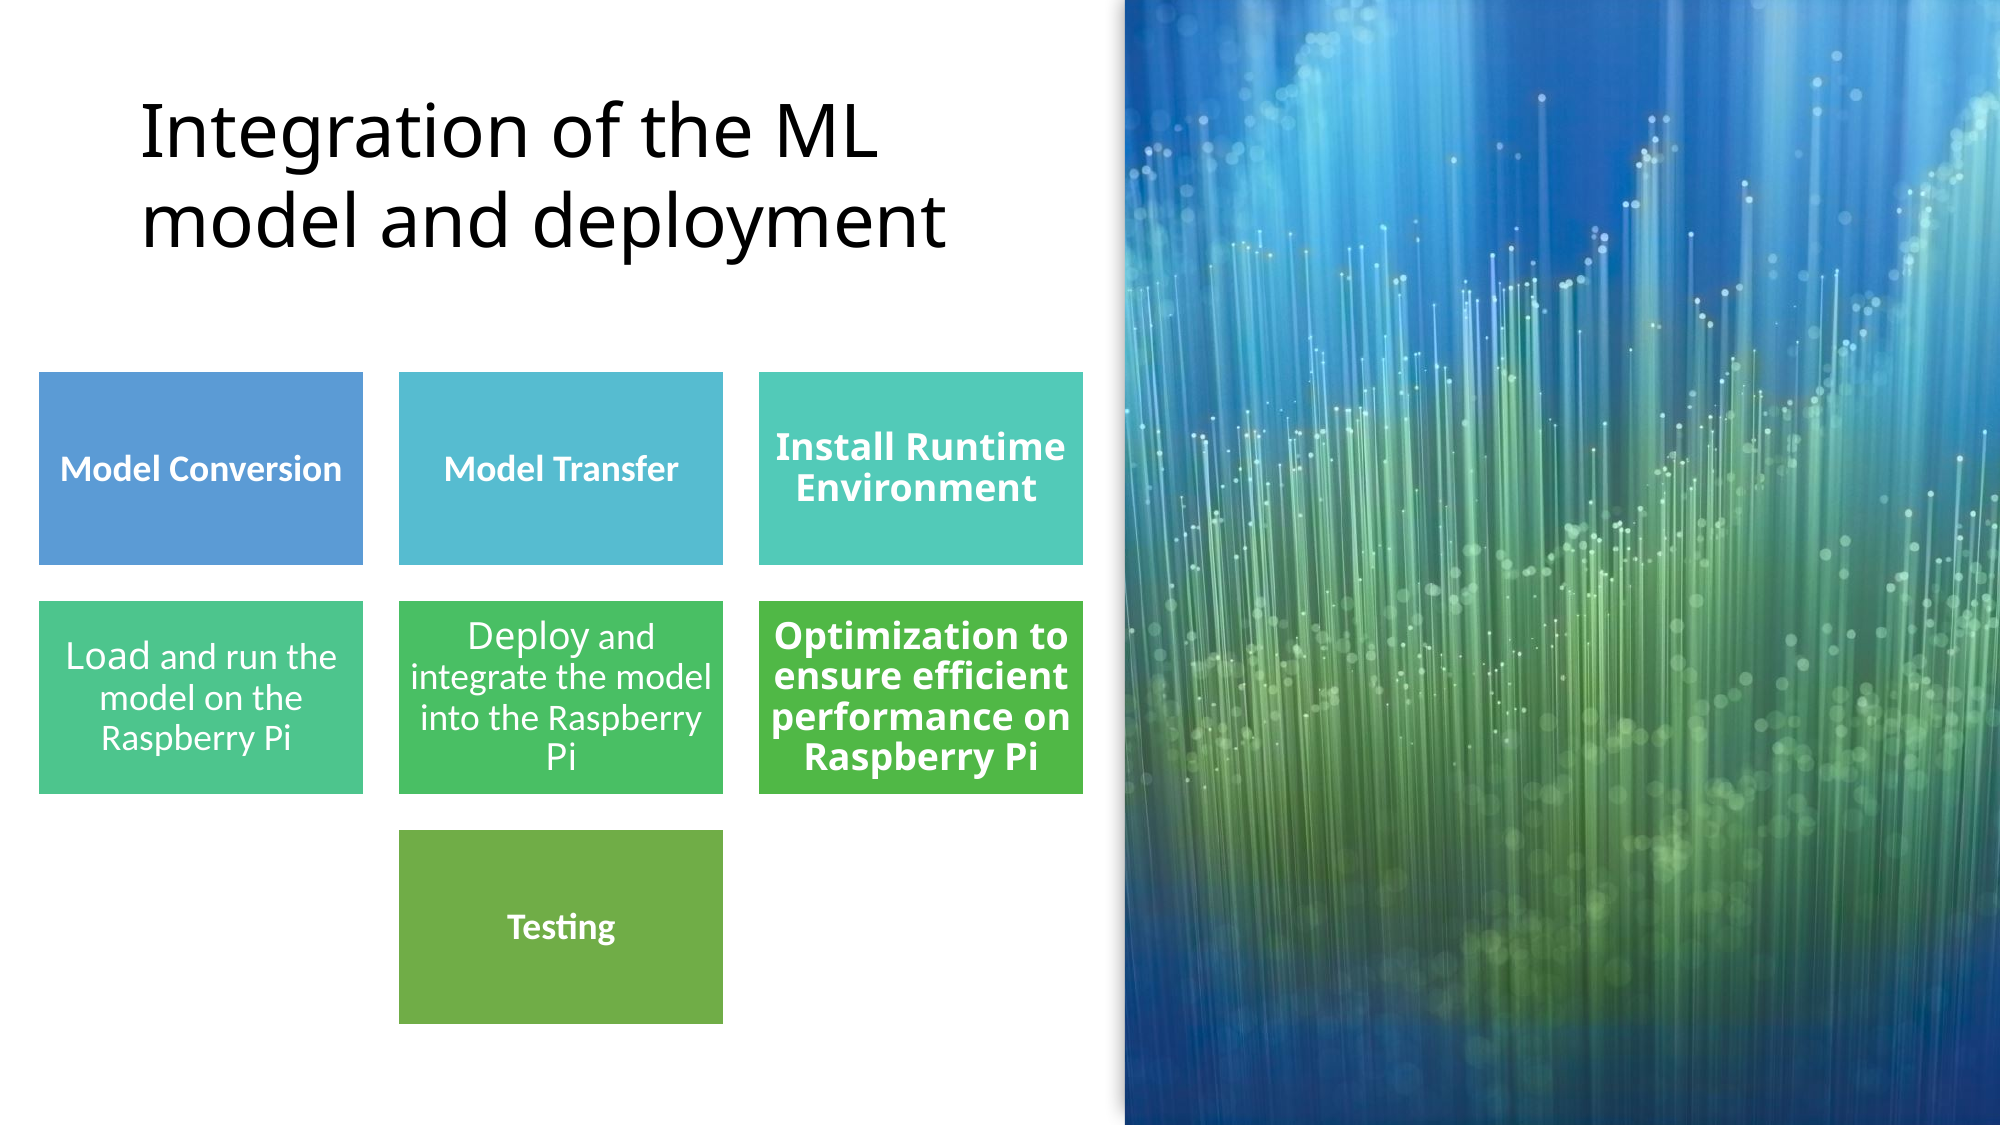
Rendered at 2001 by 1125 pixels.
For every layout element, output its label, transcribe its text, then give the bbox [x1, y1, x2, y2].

title Integration of the ML model and deployment [124, 35, 1000, 301]
picture [1124, 0, 2000, 1125]
text_box [0, 0, 1124, 1125]
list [37, 301, 1085, 1095]
